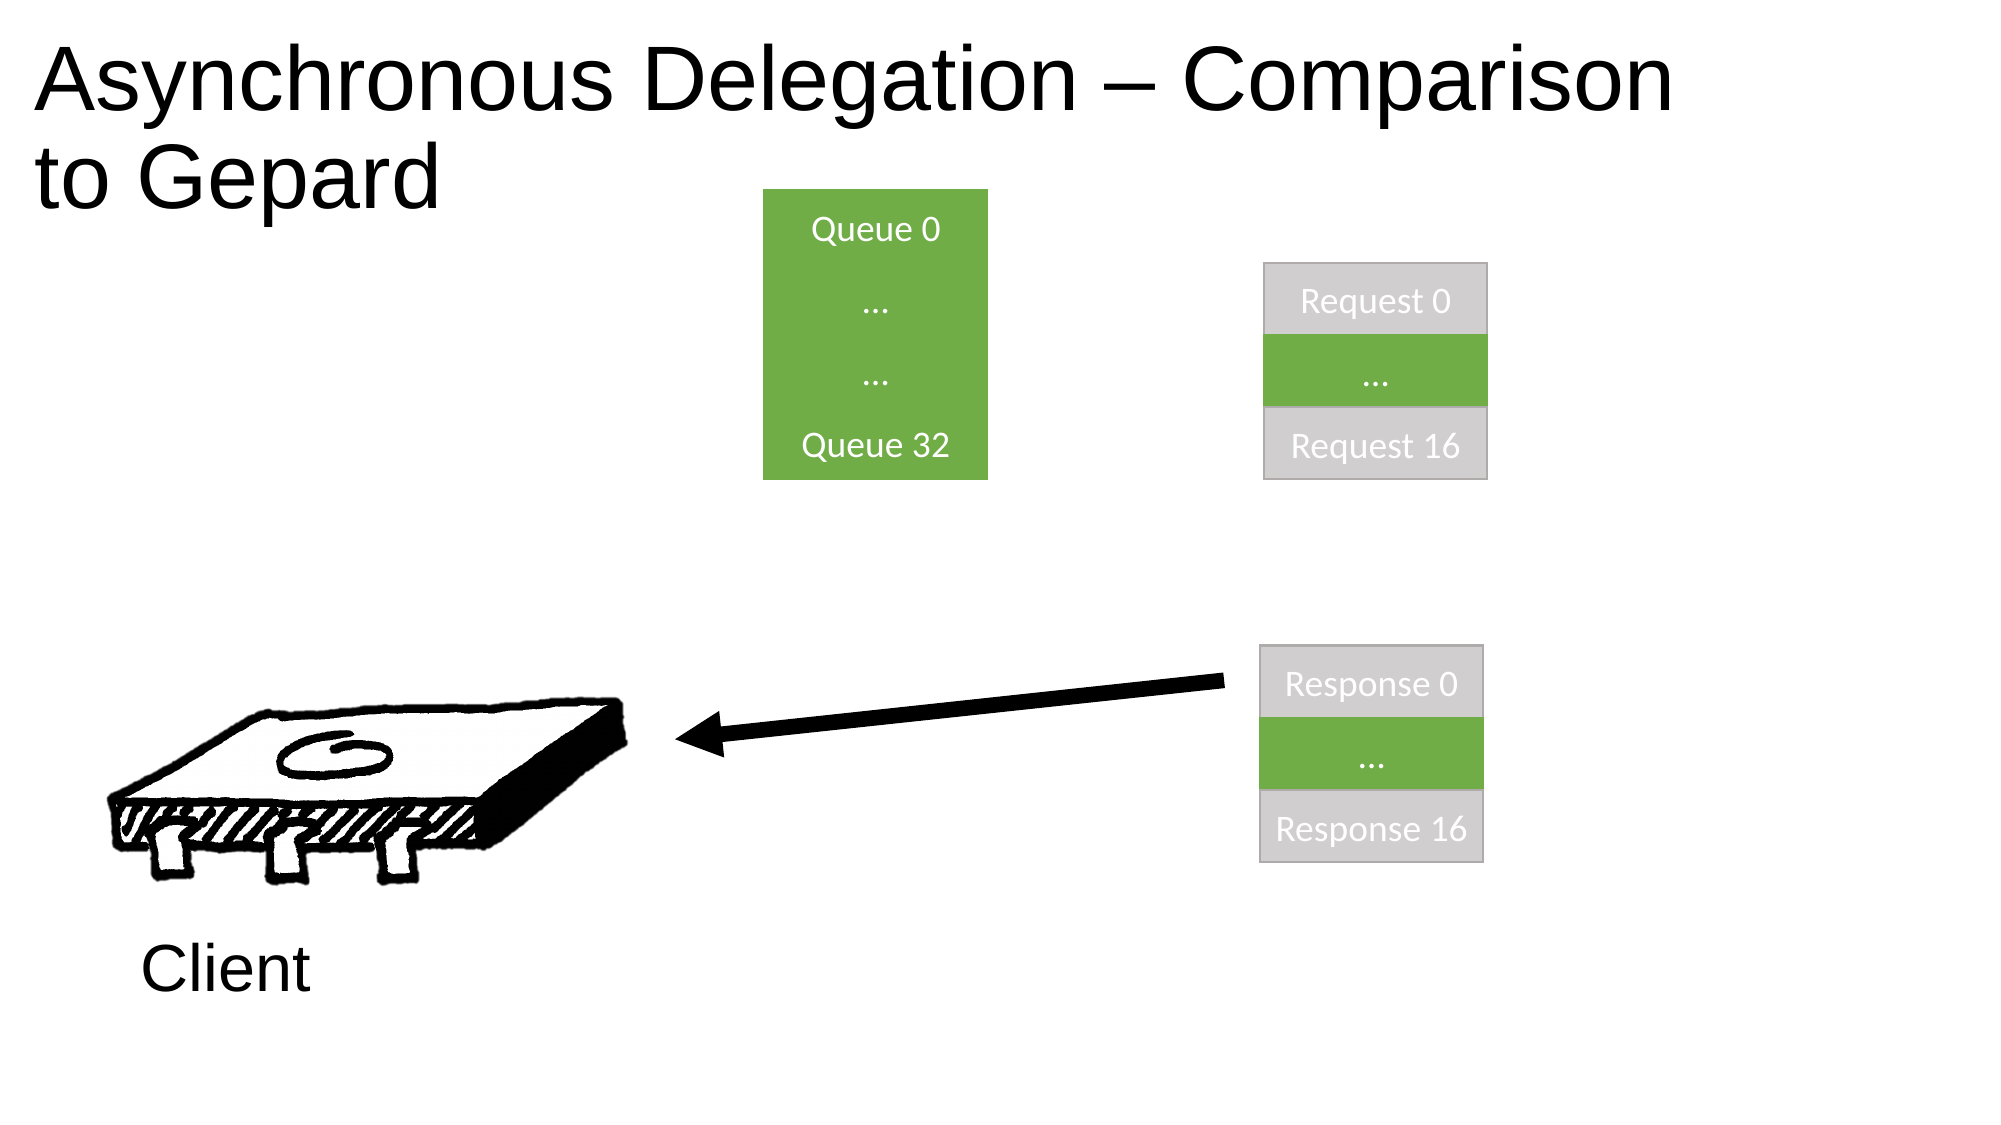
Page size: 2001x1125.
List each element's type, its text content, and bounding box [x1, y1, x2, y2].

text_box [674, 680, 1225, 740]
text_box Request 16 [1263, 406, 1488, 480]
text_box … [763, 333, 988, 406]
text_box … [1259, 717, 1484, 789]
title Asynchronous Delegation – Comparison to Gepard [19, 23, 1745, 241]
text_box Response 0 [1259, 644, 1484, 717]
text_box Request 0 [1263, 262, 1488, 334]
picture [0, 496, 747, 1056]
text_box Queue 0 [763, 189, 988, 262]
text_box … [763, 262, 988, 333]
text_box Queue 32 [763, 406, 988, 480]
text_box Response 16 [1259, 789, 1484, 863]
text_box … [1263, 334, 1488, 406]
